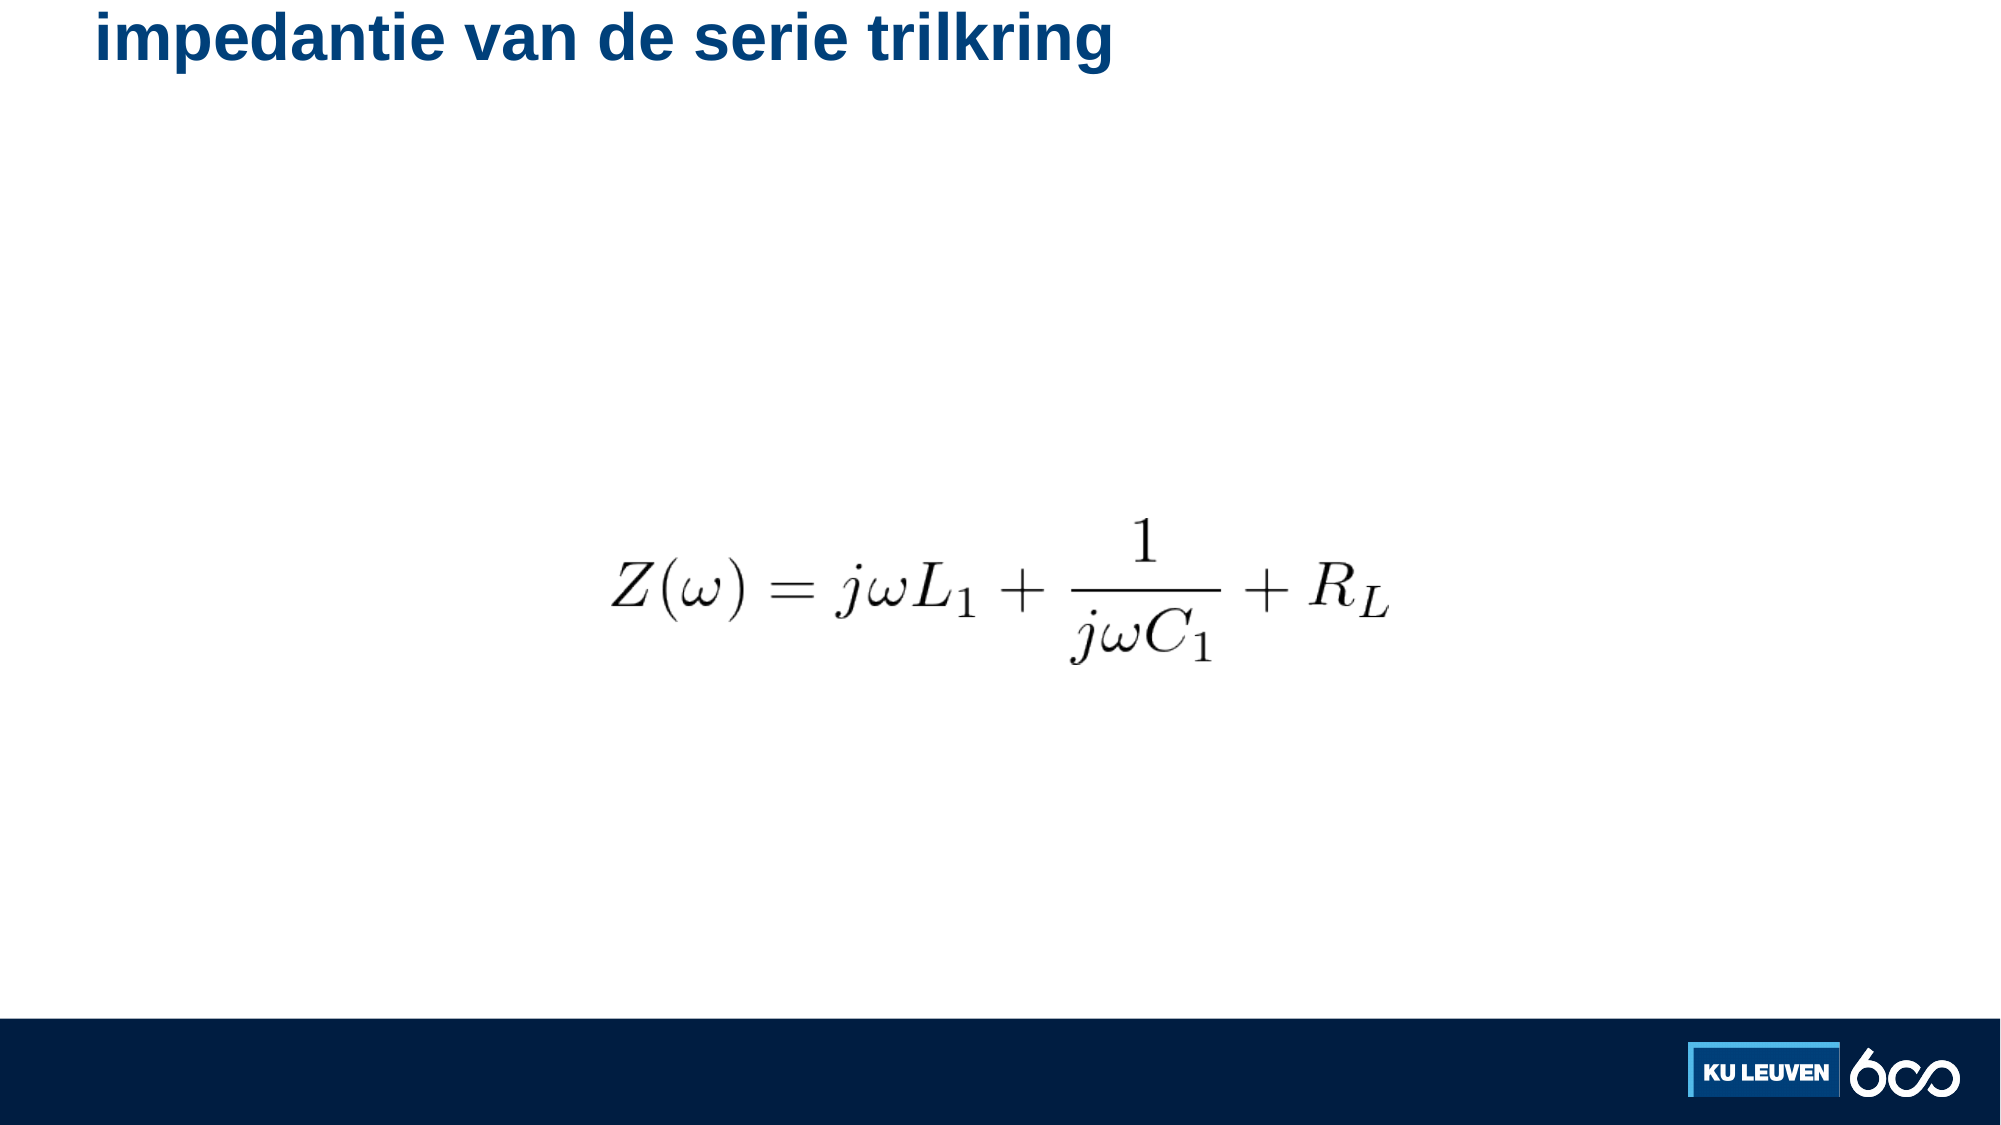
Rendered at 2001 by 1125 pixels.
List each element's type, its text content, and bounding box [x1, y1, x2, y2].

picture [1688, 1042, 1960, 1097]
title impedantie van de serie trilkring [94, 2, 1906, 110]
picture [611, 518, 1389, 665]
